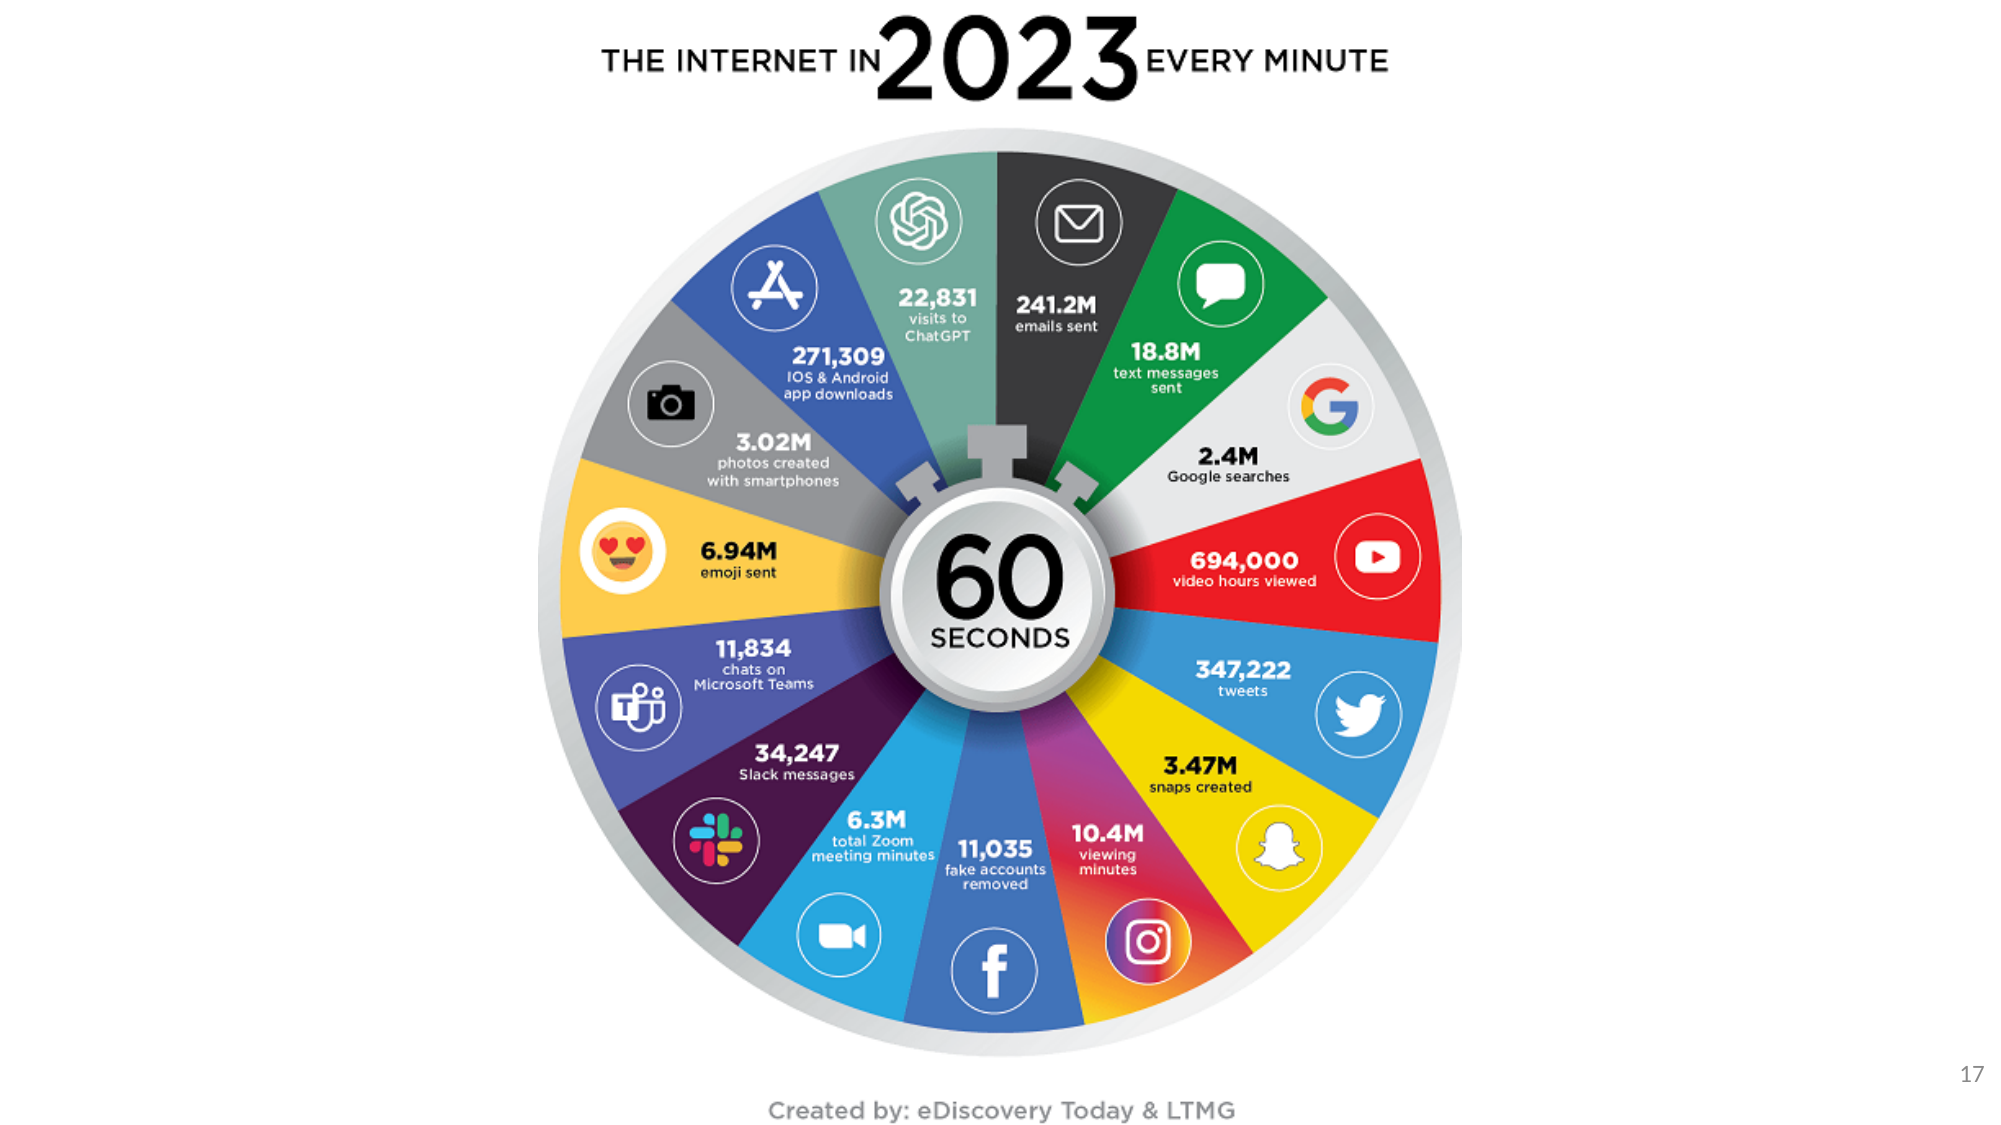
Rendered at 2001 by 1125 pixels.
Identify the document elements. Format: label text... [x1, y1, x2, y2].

picture [537, 0, 1463, 1125]
slide_number 17 [1533, 1042, 2000, 1103]
